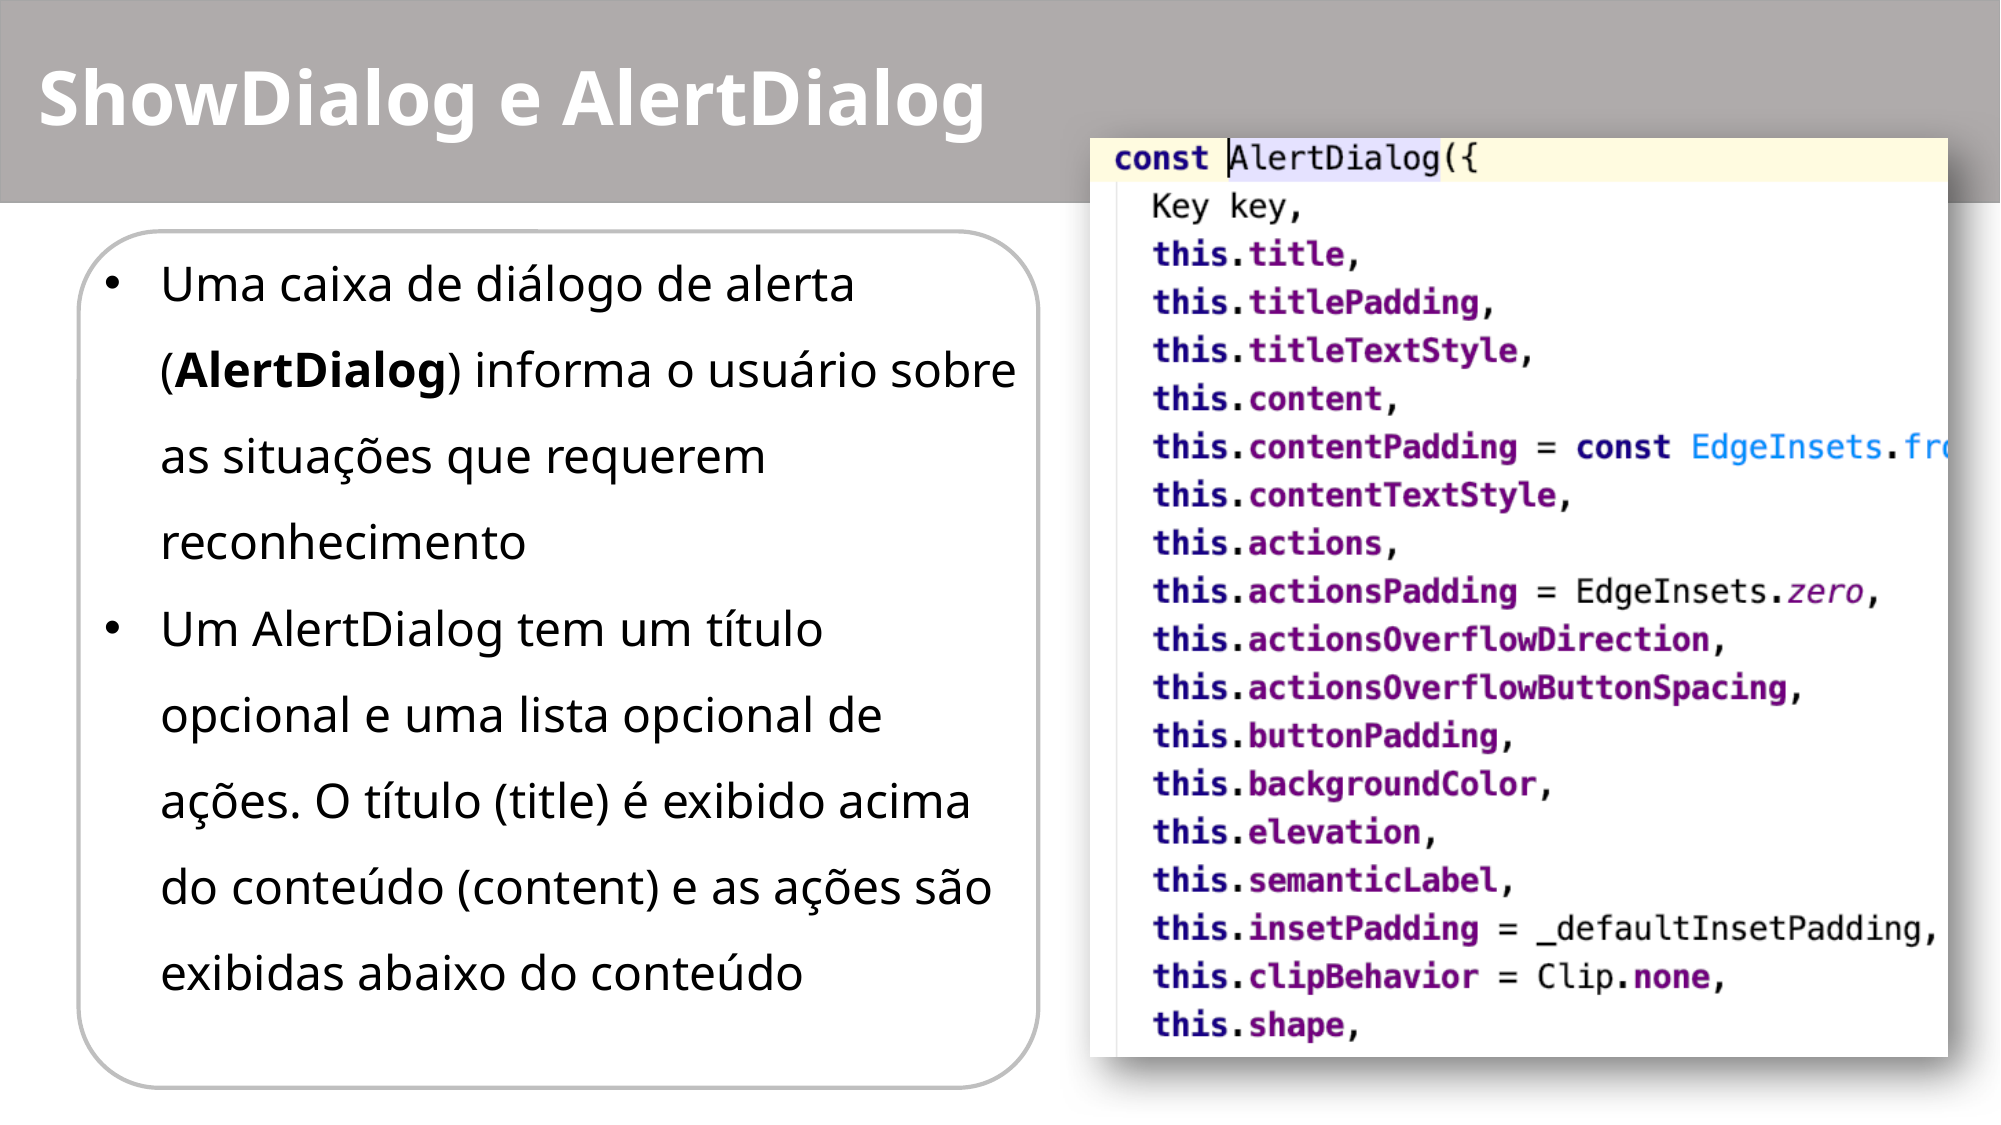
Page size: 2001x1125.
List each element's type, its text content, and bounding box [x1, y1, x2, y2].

text_box [0, 0, 2000, 203]
text_box [78, 231, 1039, 1088]
title ShowDialog e AlertDialog [23, 18, 1749, 184]
text_box Uma caixa de diálogo de alerta (AlertDialog) informa o usuário sobre as situações que requerem reconhecimento Um AlertDialog tem um título opcional e uma lista opcional de ações. O título (title) é exibido acima do conteúdo (content) e as ações são exibidas abaixo do conteúdo [89, 217, 1039, 305]
picture [1090, 138, 1948, 1057]
